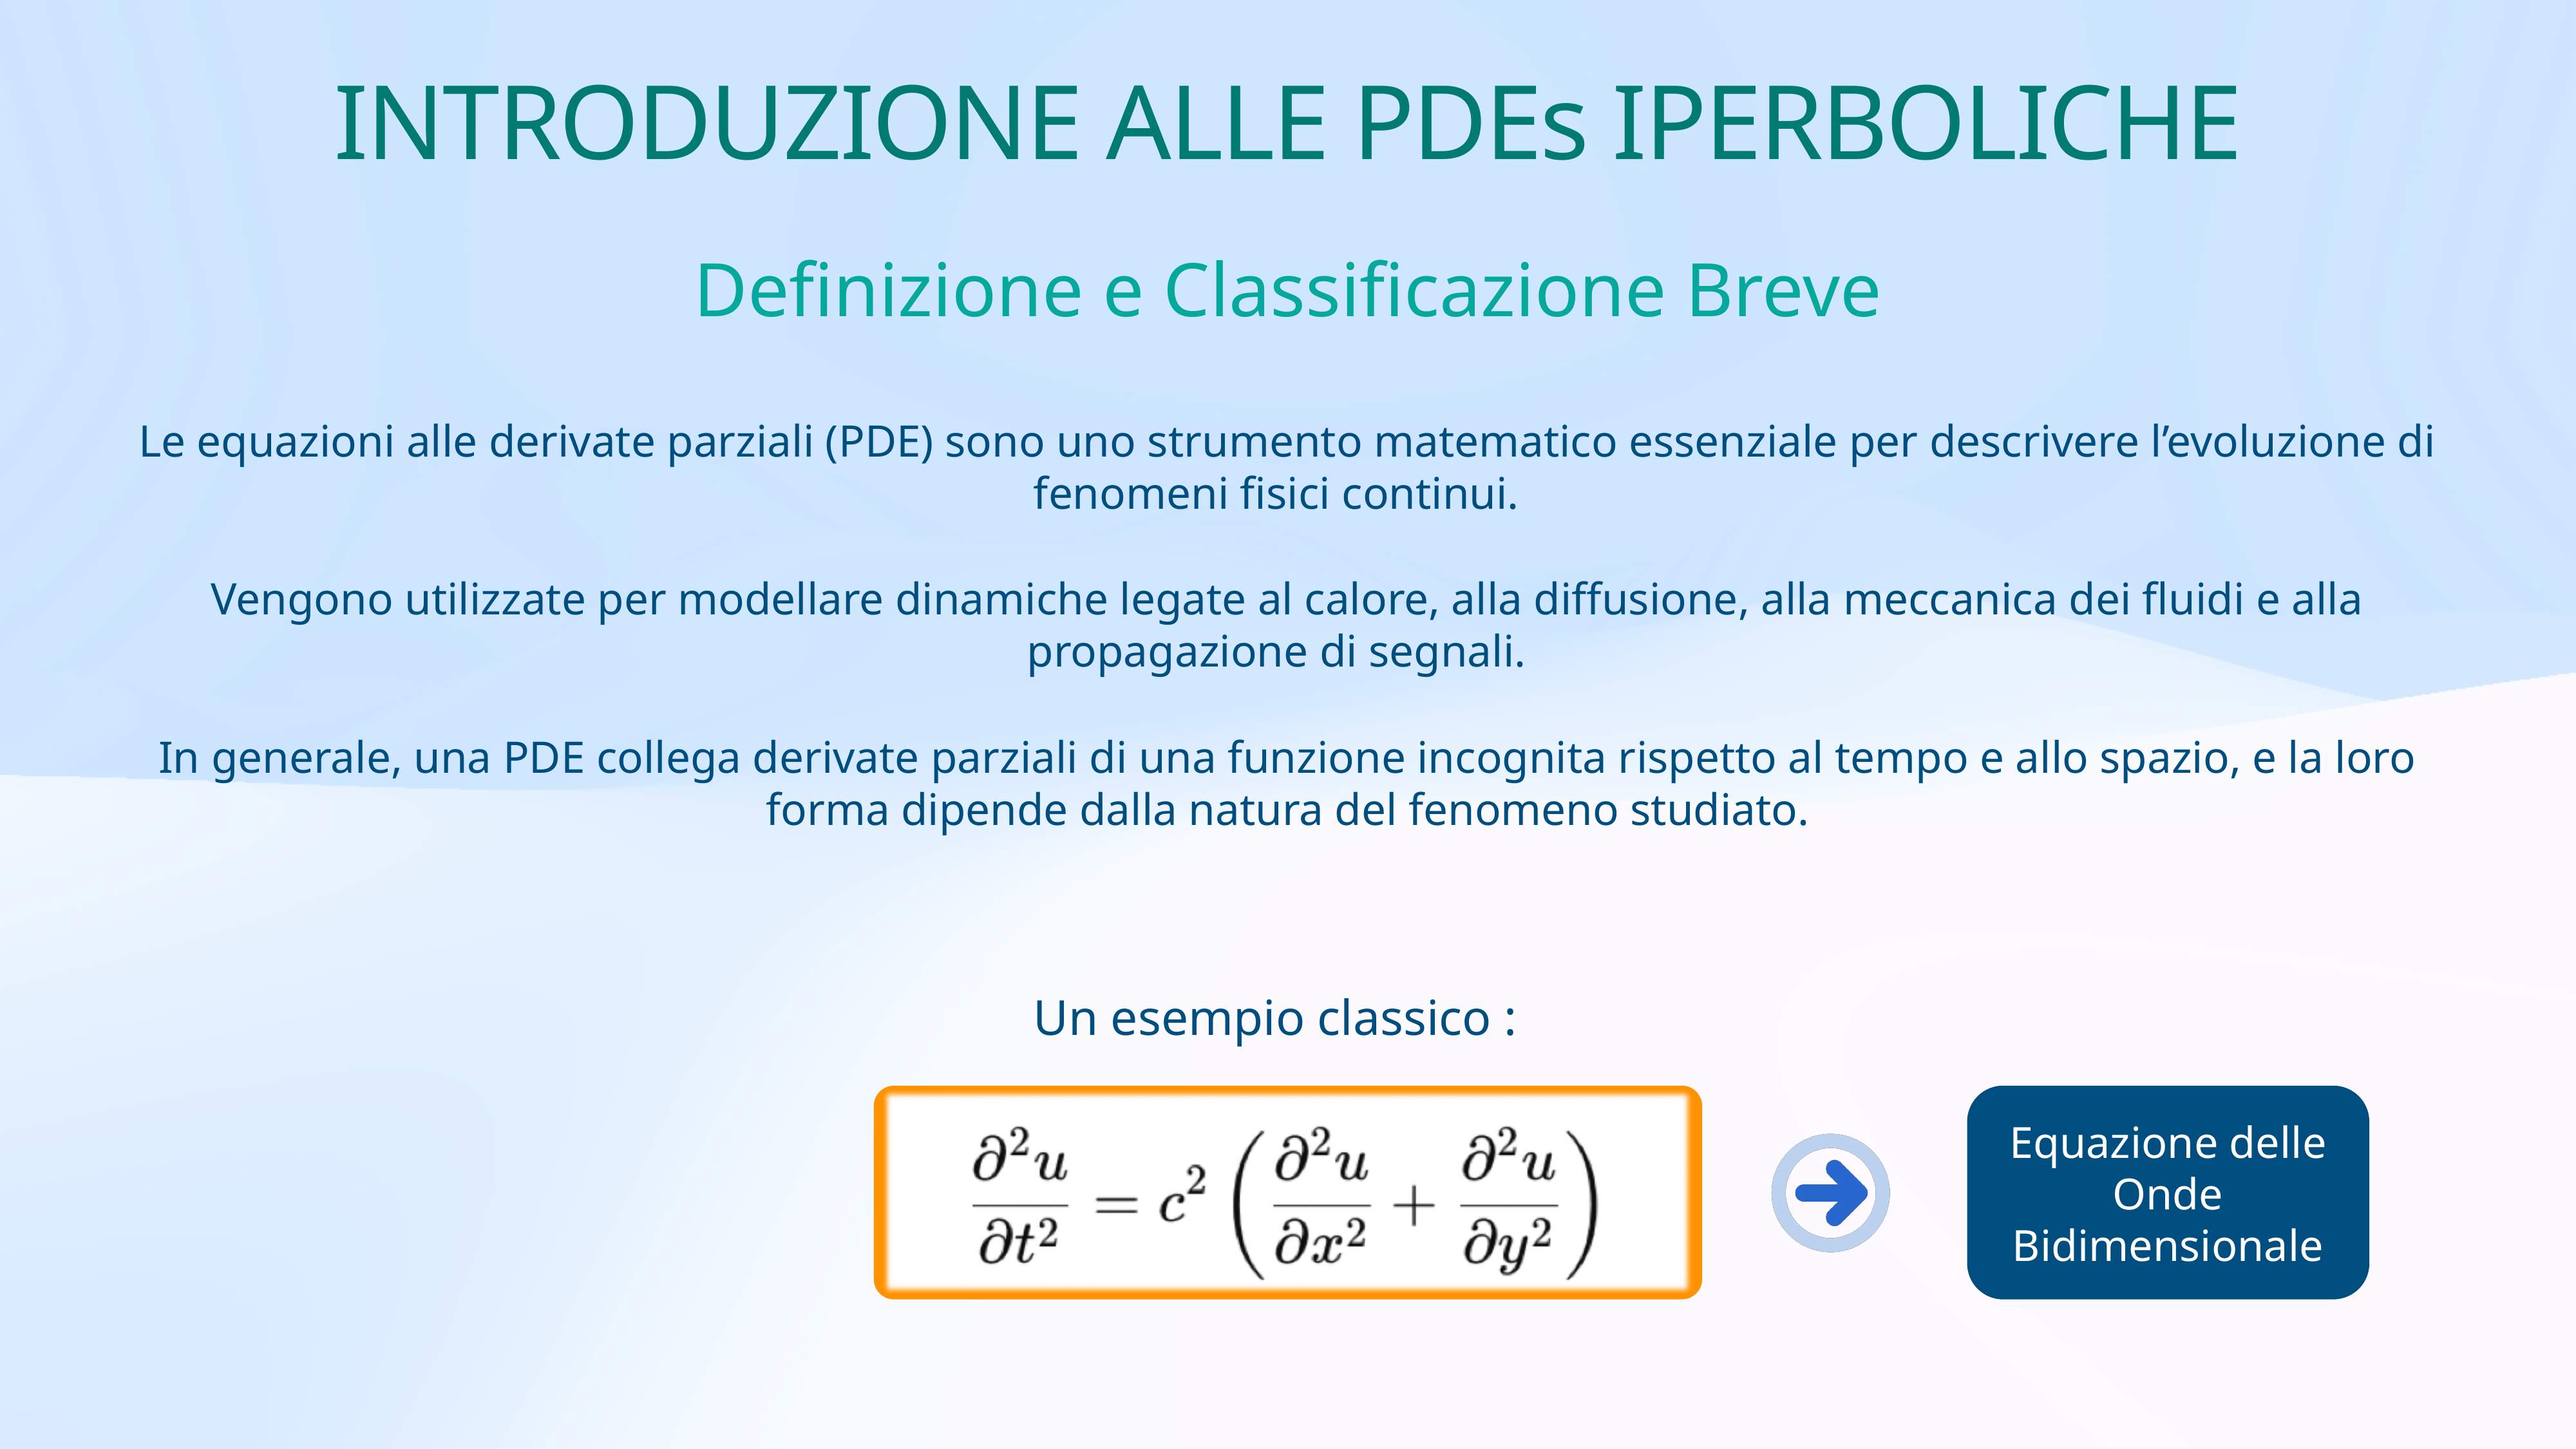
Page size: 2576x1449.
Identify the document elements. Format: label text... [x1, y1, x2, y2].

text_box [884, 1297, 1692, 1300]
title INTRODUZIONE ALLE PDEs IPERBOLICHE [127, 54, 2449, 207]
text_box [873, 1090, 882, 1296]
list Definizione e Classificazione Breve [127, 237, 2449, 337]
text_box [884, 1085, 1692, 1088]
text_box Un esempio classico : [1028, 981, 1548, 1050]
text_box [1694, 1090, 1703, 1296]
text_box Equazione delle Onde Bidimensionale [1967, 1085, 2370, 1300]
picture [0, 0, 2576, 1449]
list Le equazioni alle derivate parziali (PDE) sono uno strumento matematico essenziale per descrivere l’evoluzione di fenomeni fisici continui. Vengono utilizzate per modellare dinamiche legate al calore, alla diffusione, alla meccanica dei fluidi e alla propagazione di segnali. In generale, una PDE collega derivate parziali di una funzione incognita rispetto al tempo e allo spazio, e la loro forma dipende dalla natura del fenomeno studiato. [127, 408, 2449, 943]
